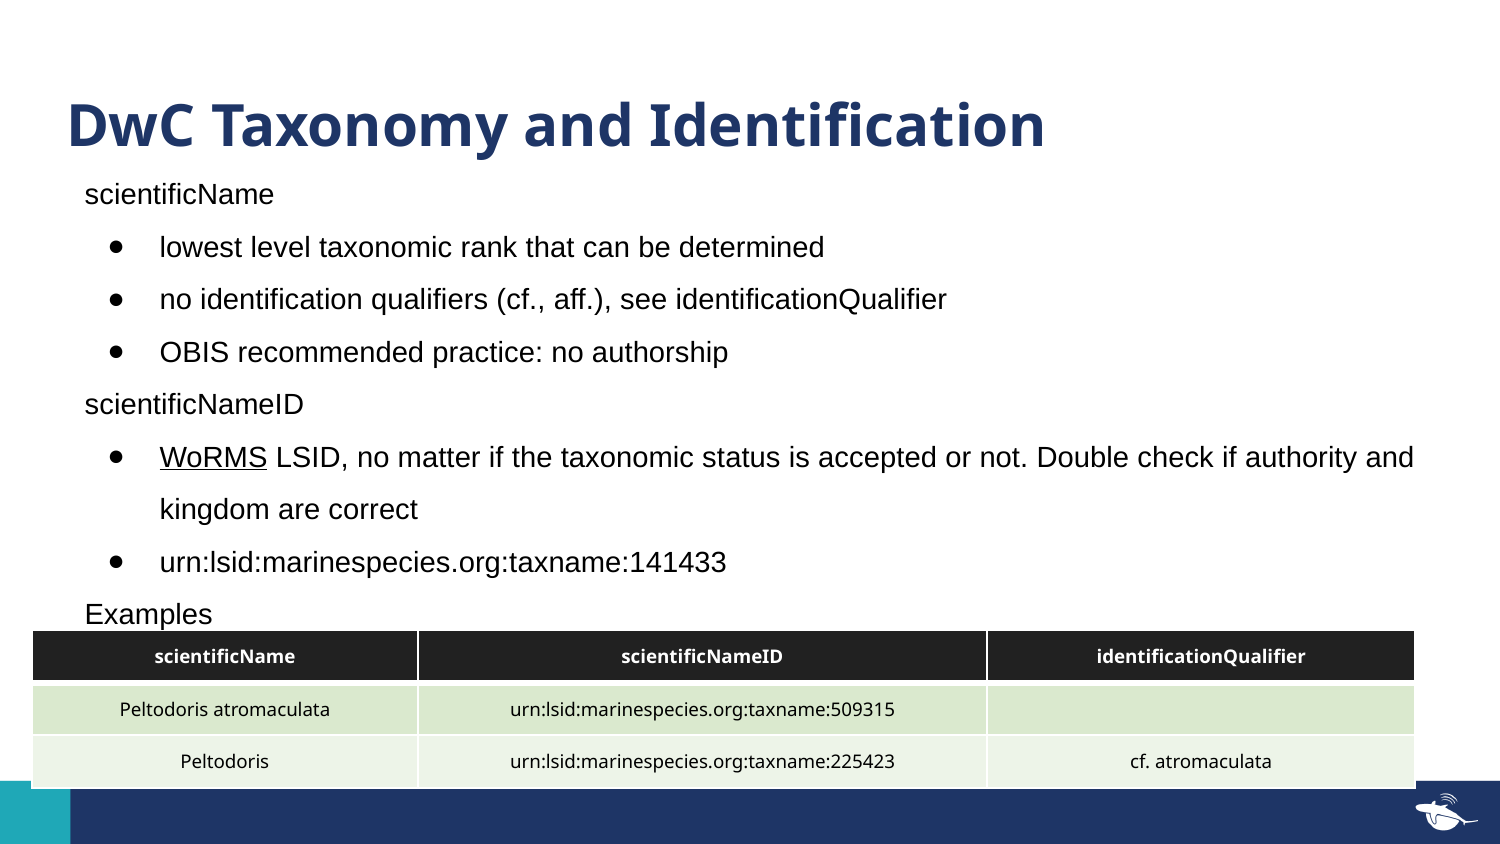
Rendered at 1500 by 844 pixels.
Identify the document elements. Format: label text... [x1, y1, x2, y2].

picture [0, 0, 1500, 844]
table_cell urn:lsid:marinespecies.org:taxname:225423 [419, 736, 986, 787]
table_header scientificNameID [419, 631, 986, 680]
table_cell urn:lsid:marinespecies.org:taxname:509315 [419, 686, 986, 734]
table_cell Peltodoris atromaculata [33, 686, 417, 734]
table_header scientificName [33, 631, 417, 680]
table_cell [988, 686, 1414, 734]
table_header identificationQualifier [988, 631, 1414, 680]
table_cell Peltodoris [33, 736, 417, 787]
title DwC Taxonomy and Identification [51, 72, 1449, 167]
table_cell cf. atromaculata [988, 736, 1414, 787]
text_box scientificName lowest level taxonomic rank that can be determined no identification qualifiers (cf., aff.), see identificationQualifier OBIS recommended practice: no authorship scientificNameID WoRMS LSID, no matter if the taxonomic status is accepted or not. Double check if authority and kingdom are correct urn:lsid:marinespecies.org:taxname:141433 Examples [69, 150, 1469, 674]
